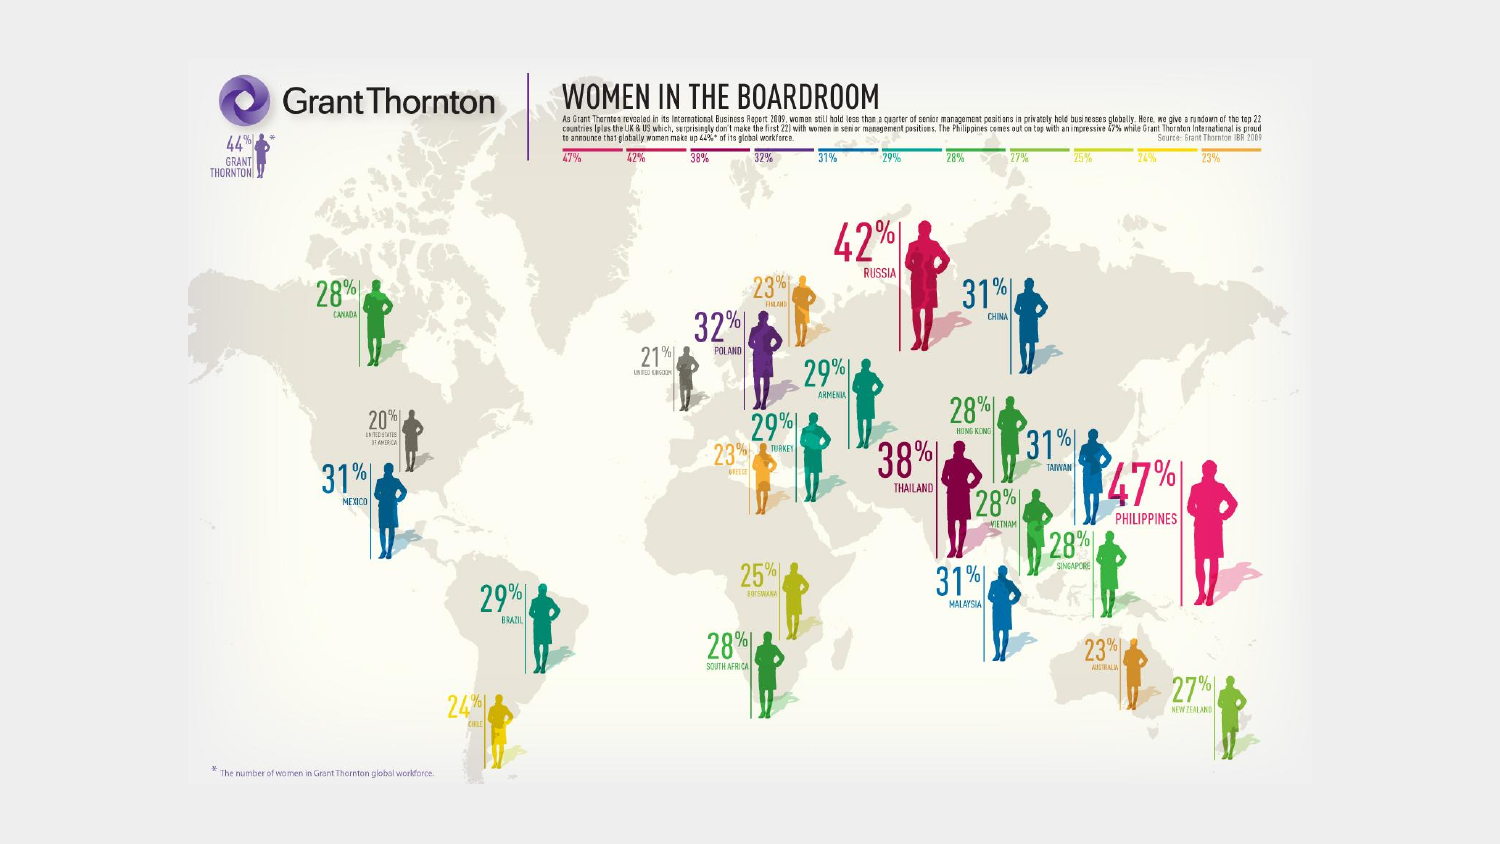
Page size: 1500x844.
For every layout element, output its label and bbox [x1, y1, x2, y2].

picture [188, 59, 1312, 785]
